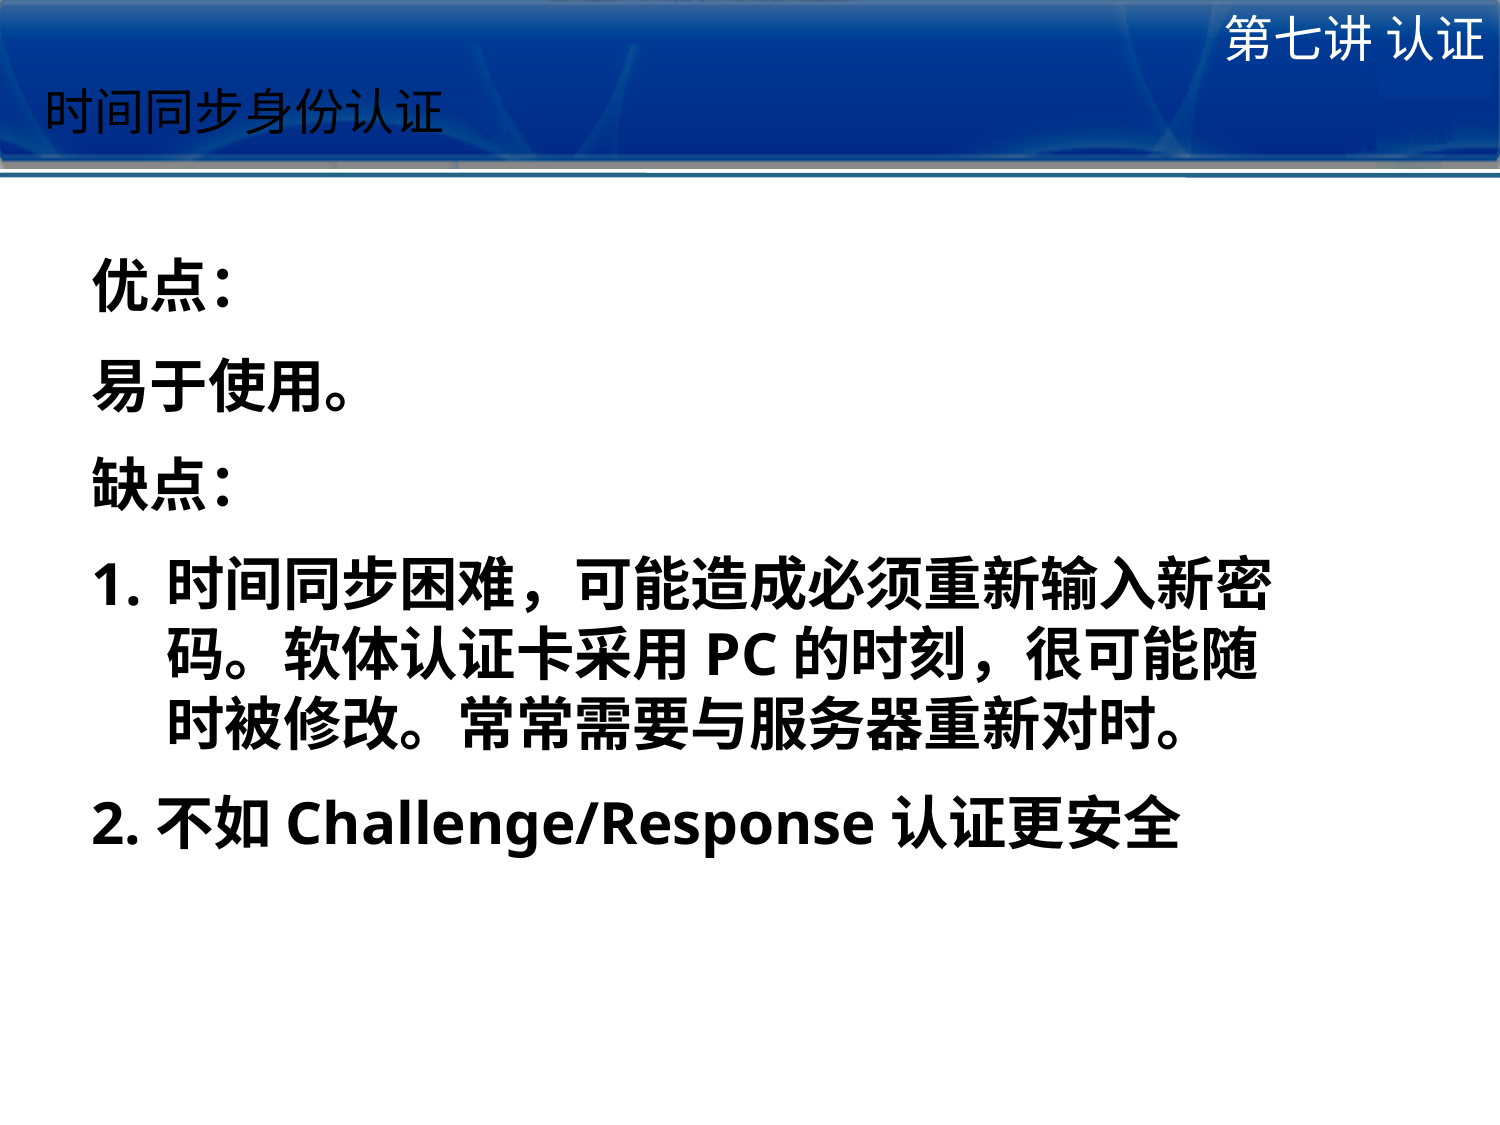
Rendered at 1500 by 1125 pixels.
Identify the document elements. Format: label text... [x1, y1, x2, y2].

title 时间同步身份认证 [29, 54, 1431, 166]
text_box 第七讲 认证 [575, 0, 1500, 75]
text_box 优点： 易于使用。 缺点： 时间同步困难，可能造成必须重新输入新密码。软体认证卡采用PC的时刻，很可能随时被修改。常常需要与服务器重新对时。 2.不如Challenge/Response认证更安全 [76, 242, 1315, 864]
